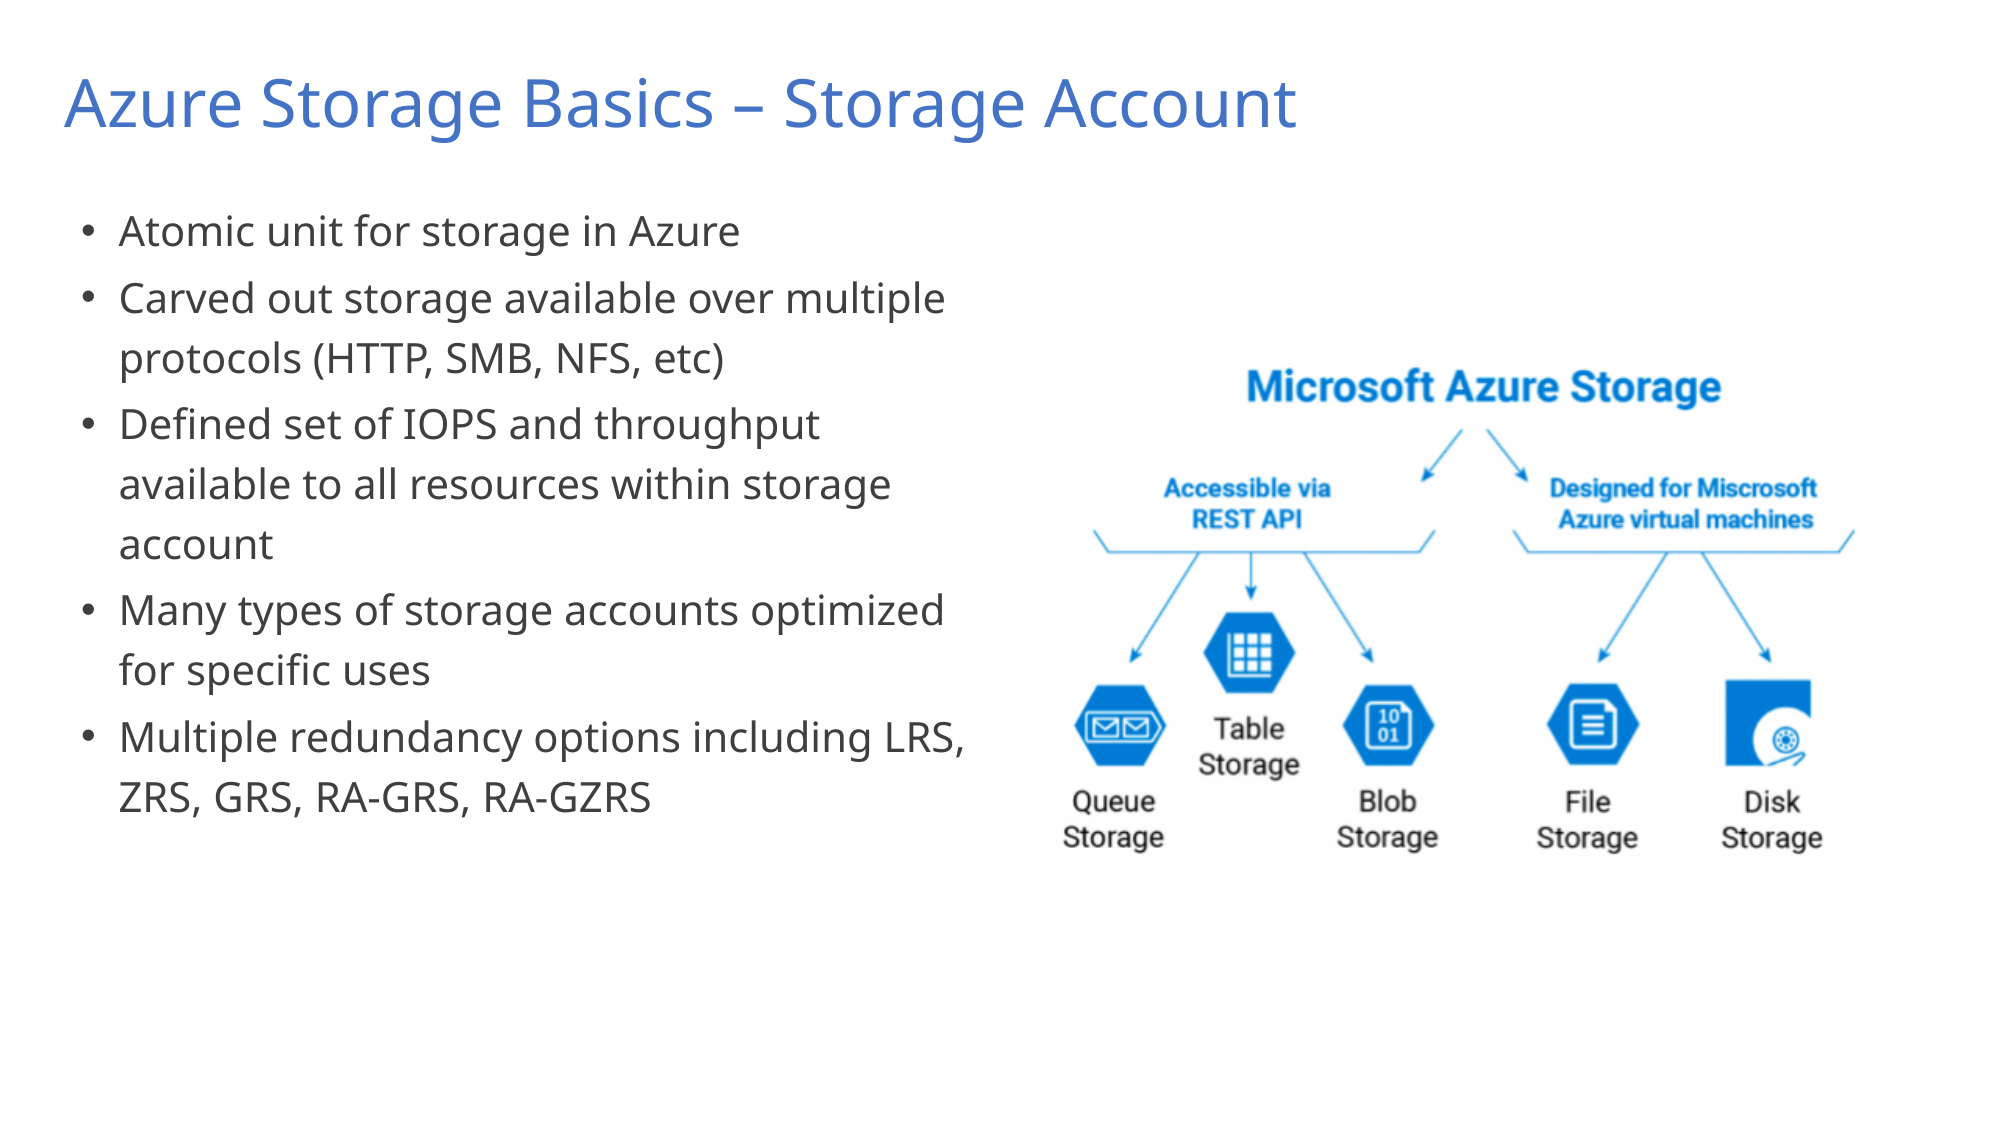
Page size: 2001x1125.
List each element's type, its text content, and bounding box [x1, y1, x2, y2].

list Atomic unit for storage in Azure Carved out storage available over multiple protocols (HTTP, SMB, NFS, etc) Defined set of IOPS and throughput available to all resources within storage account Many types of storage accounts optimized for specific uses Multiple redundancy options including LRS, ZRS, GRS, RA-GRS, RA-GZRS [66, 187, 1000, 1076]
picture [935, 283, 2000, 945]
title Azure Storage Basics – Storage Account [49, 49, 1899, 162]
